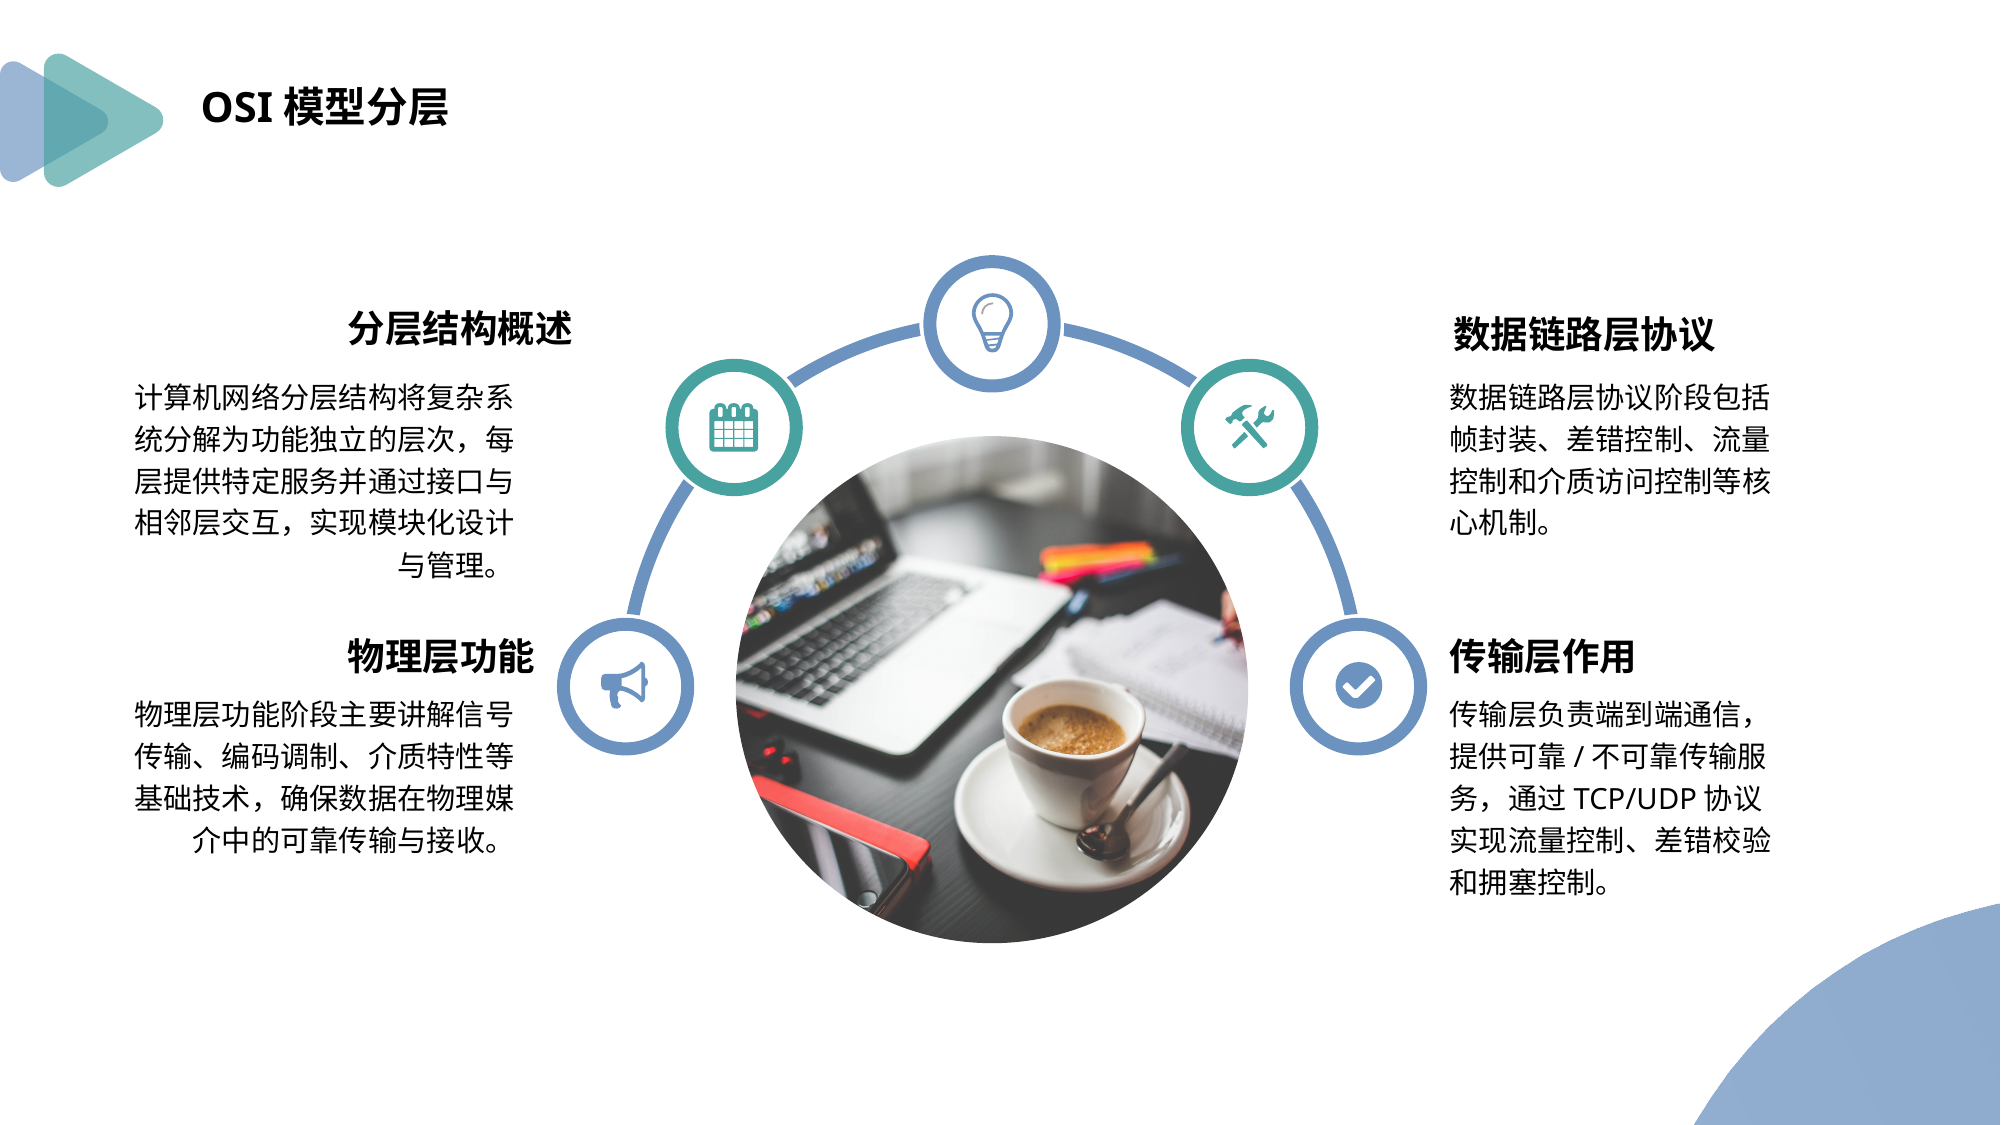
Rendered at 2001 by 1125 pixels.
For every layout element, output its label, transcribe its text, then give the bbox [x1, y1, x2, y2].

text_box [709, 403, 759, 452]
text_box [786, 322, 921, 388]
text_box [1253, 405, 1275, 428]
text_box [626, 479, 695, 616]
text_box 物理层功能阶段主要讲解信号传输、编码调制、介质特性等基础技术，确保数据在物理媒介中的可靠传输与接收。 [115, 682, 530, 767]
text_box [1289, 617, 1428, 756]
text_box [1290, 479, 1358, 616]
text_box [1241, 420, 1268, 449]
text_box 传输层作用 [1434, 616, 1667, 672]
text_box 数据链路层协议阶段包括帧封装、差错控制、流量控制和介质访问控制等核心机制。 [1434, 364, 1803, 450]
text_box 传输层负责端到端通信，提供可靠/不可靠传输服务，通过TCP/UDP协议实现流量控制、差错校验和拥塞控制。 [1434, 681, 1803, 824]
text_box [556, 617, 695, 756]
text_box [1180, 358, 1319, 497]
text_box [1063, 322, 1198, 388]
text_box 数据链路层协议 [1438, 294, 1671, 351]
text_box 计算机网络分层结构将复杂系统分解为功能独立的层次，每层提供特定服务并通过接口与相邻层交互，实现模块化设计与管理。 [115, 364, 530, 450]
text_box 物理层功能 [333, 616, 566, 672]
text_box [981, 302, 994, 315]
text_box [601, 661, 649, 709]
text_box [0, 49, 166, 191]
text_box [734, 435, 1250, 945]
text_box [1335, 662, 1383, 709]
text_box 分层结构概述 [333, 288, 566, 345]
text_box [1692, 902, 2000, 1125]
text_box OSI模型分层 [185, 73, 465, 139]
text_box [665, 358, 803, 497]
text_box [923, 255, 1061, 393]
text_box [1225, 404, 1253, 425]
text_box [1231, 431, 1249, 449]
text_box [971, 293, 1014, 353]
